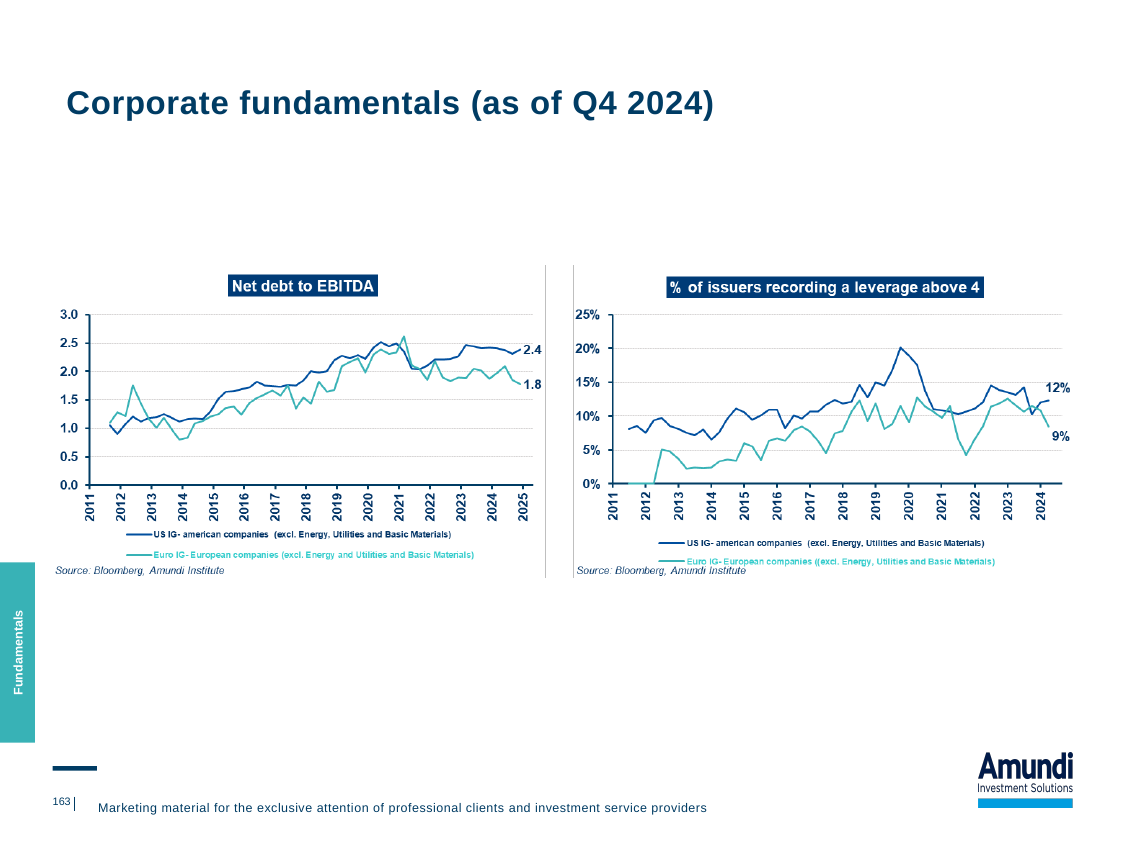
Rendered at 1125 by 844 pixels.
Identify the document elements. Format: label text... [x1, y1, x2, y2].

footer Marketing material for the exclusive attention of professional clients and investment service providers [98, 799, 717, 815]
picture [978, 752, 1073, 798]
text_box Fundamentals [0, 562, 35, 743]
picture [51, 265, 1074, 579]
title Corporate fundamentals (as of Q4 2024) [66, 85, 1059, 134]
slide_number 163 [52, 794, 75, 817]
